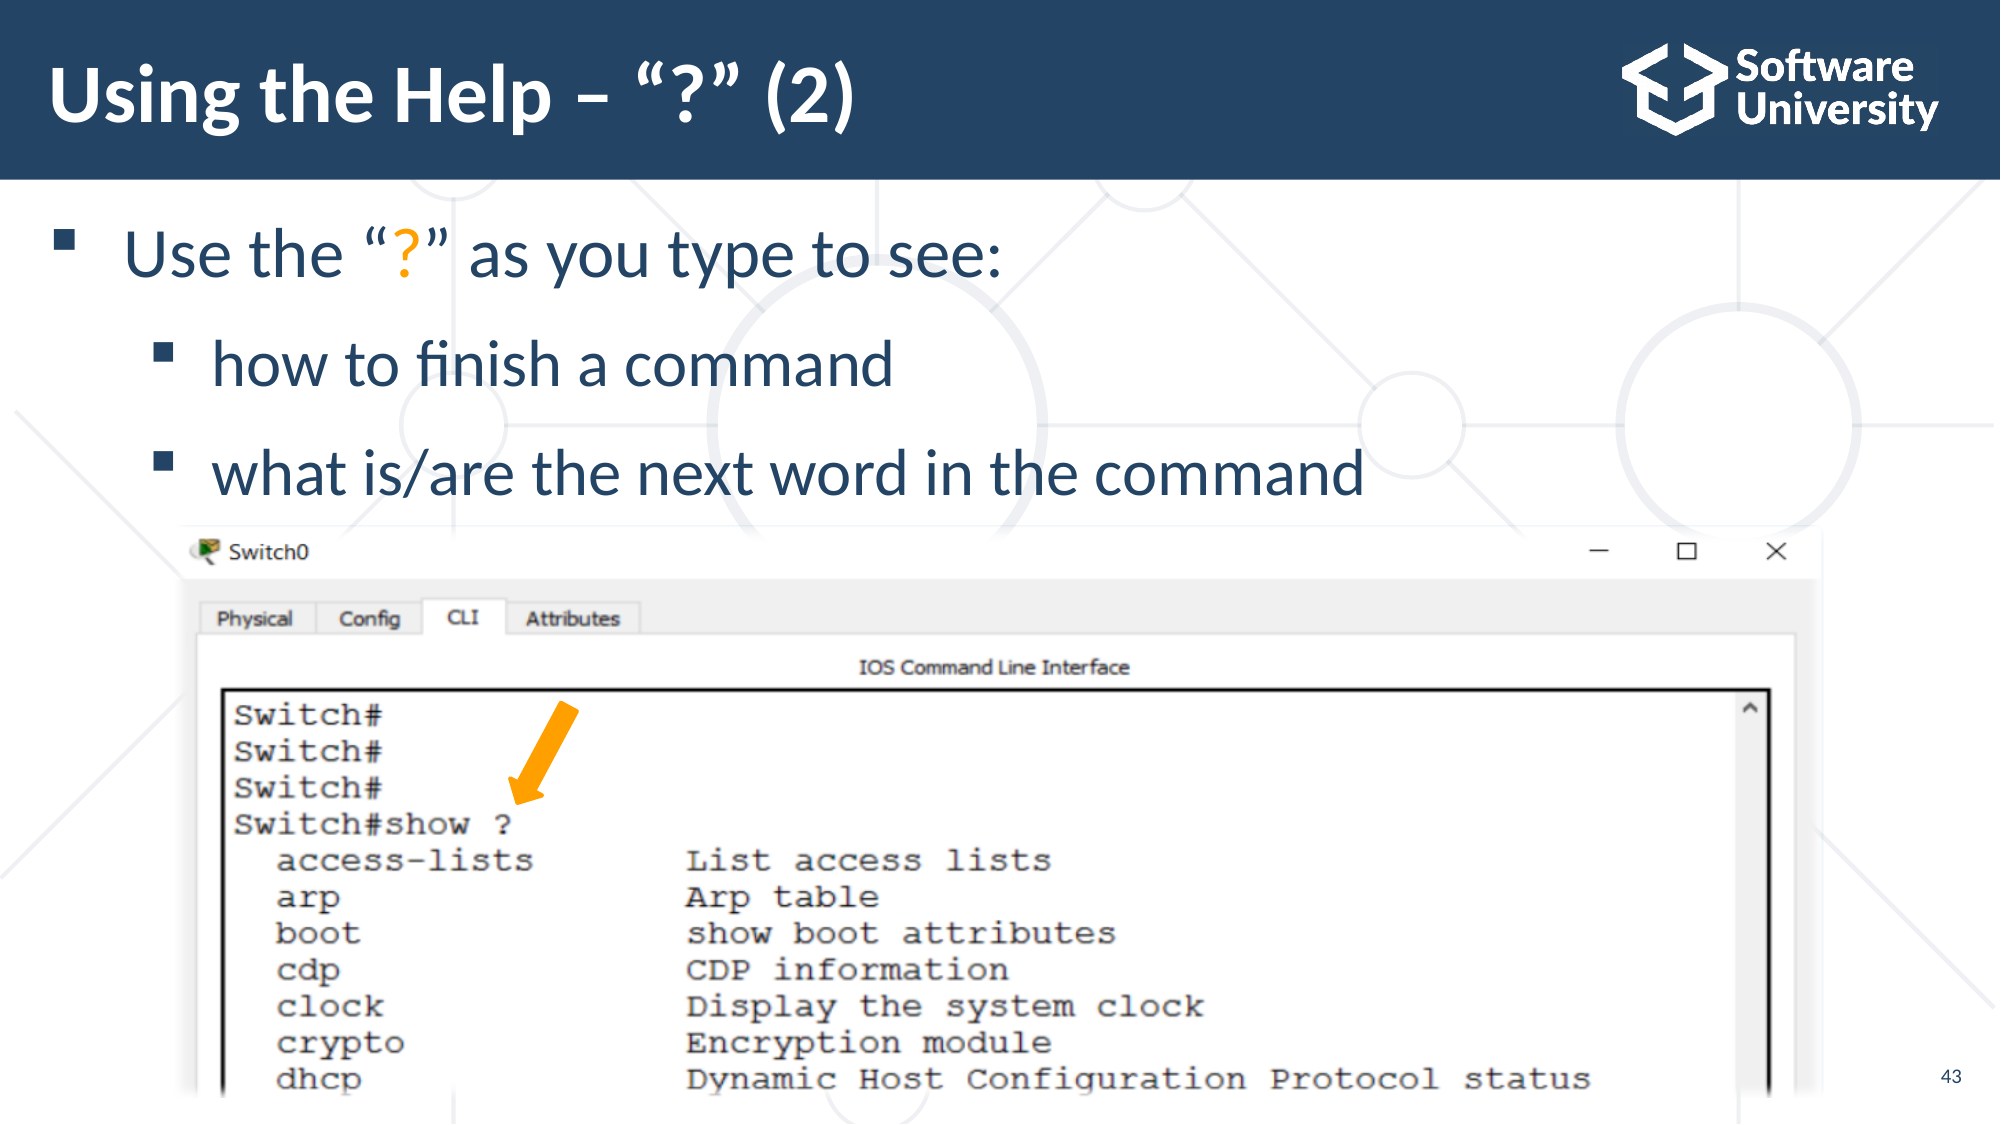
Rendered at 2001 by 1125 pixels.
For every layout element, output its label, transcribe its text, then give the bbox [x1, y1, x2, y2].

list Use the “?” as you type to see: how to finish a command what is/are the next word in the command [31, 196, 1970, 1050]
title Using the Help – “?” (2) [31, 16, 1591, 162]
picture [1622, 43, 1939, 136]
slide_number 43 [1897, 1049, 1968, 1101]
picture [174, 525, 1825, 1098]
